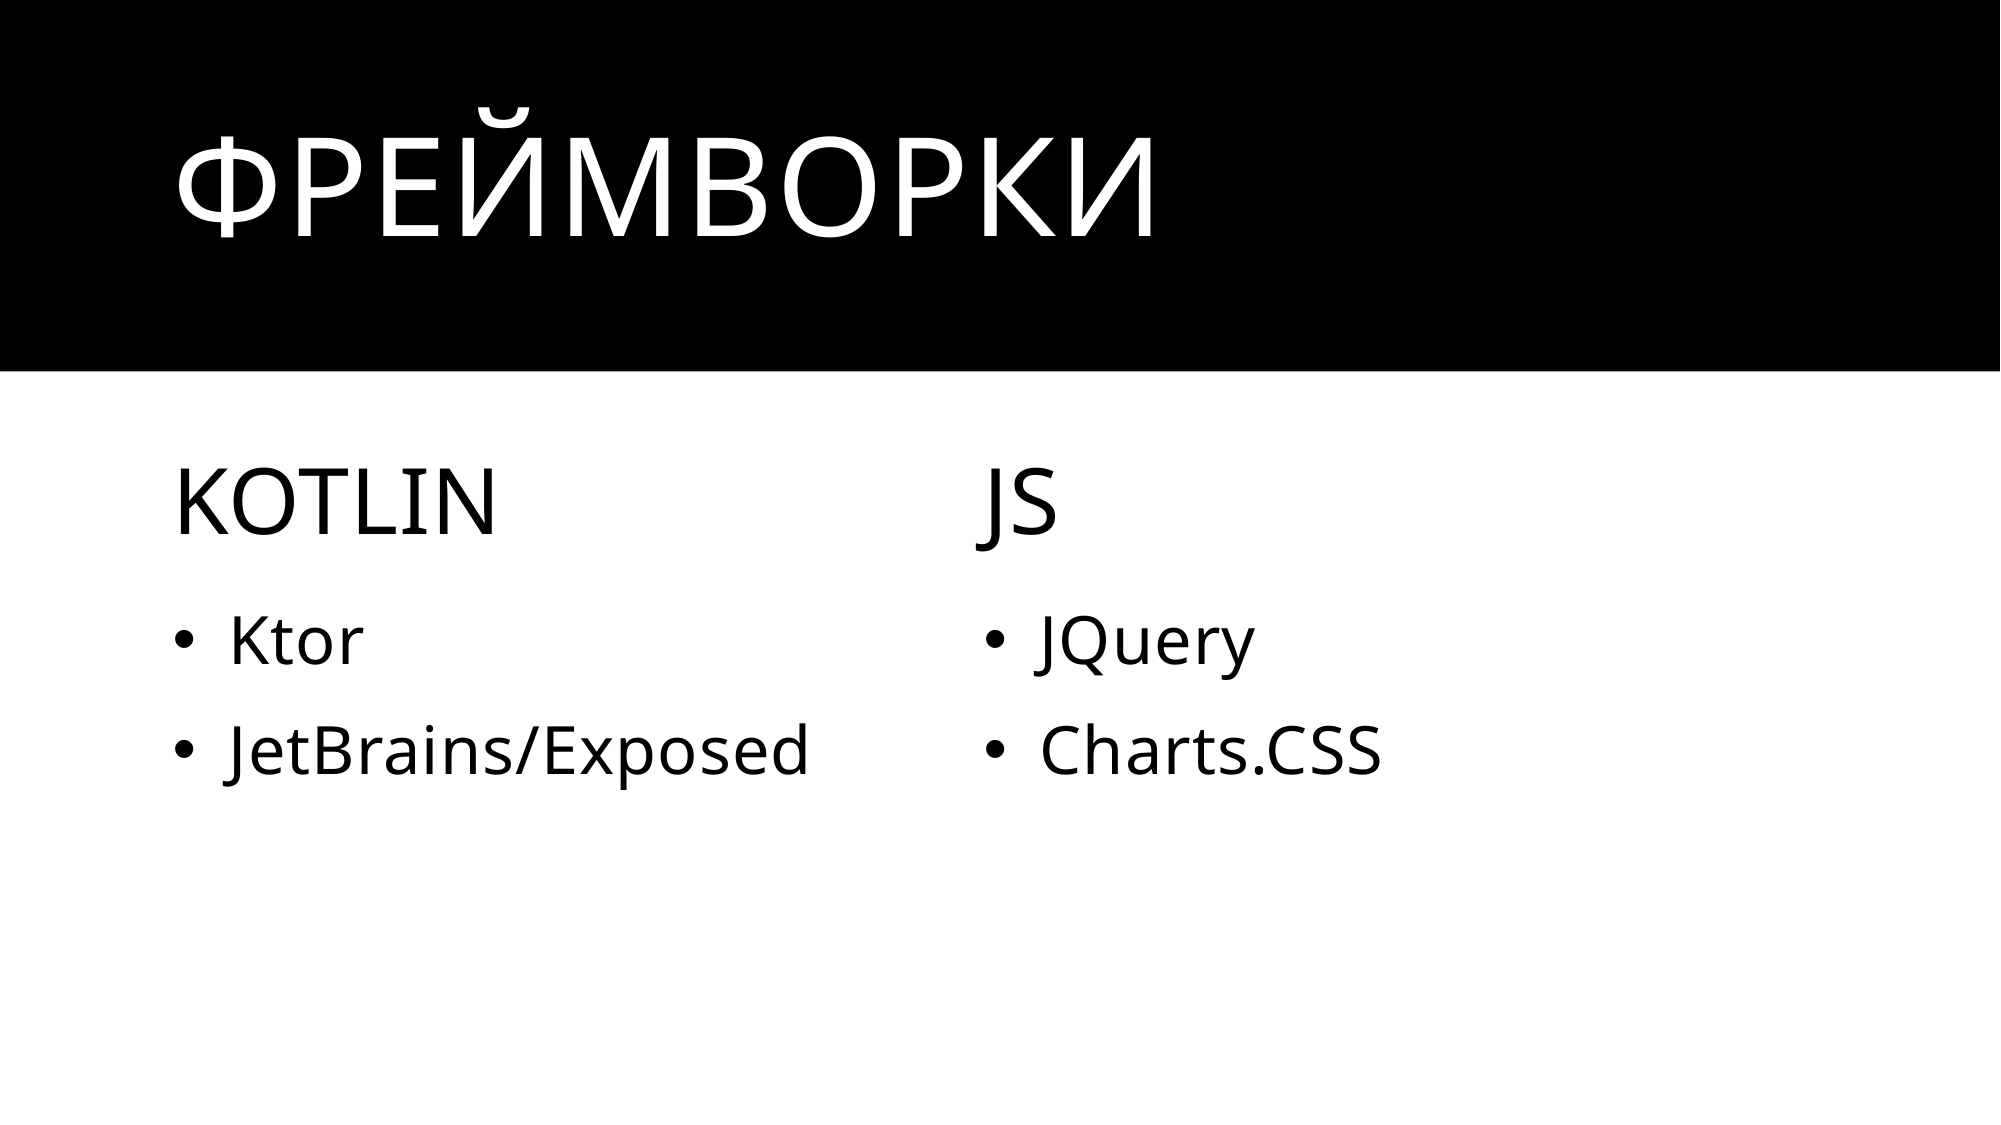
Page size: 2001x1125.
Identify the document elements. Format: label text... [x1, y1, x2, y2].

title фреймворки [157, 52, 1842, 332]
list JQuery Charts.CSS [968, 589, 1500, 1014]
list Ktor JetBrains/Exposed [157, 589, 828, 1014]
list kotlin [157, 424, 689, 571]
list JS [968, 424, 1500, 571]
